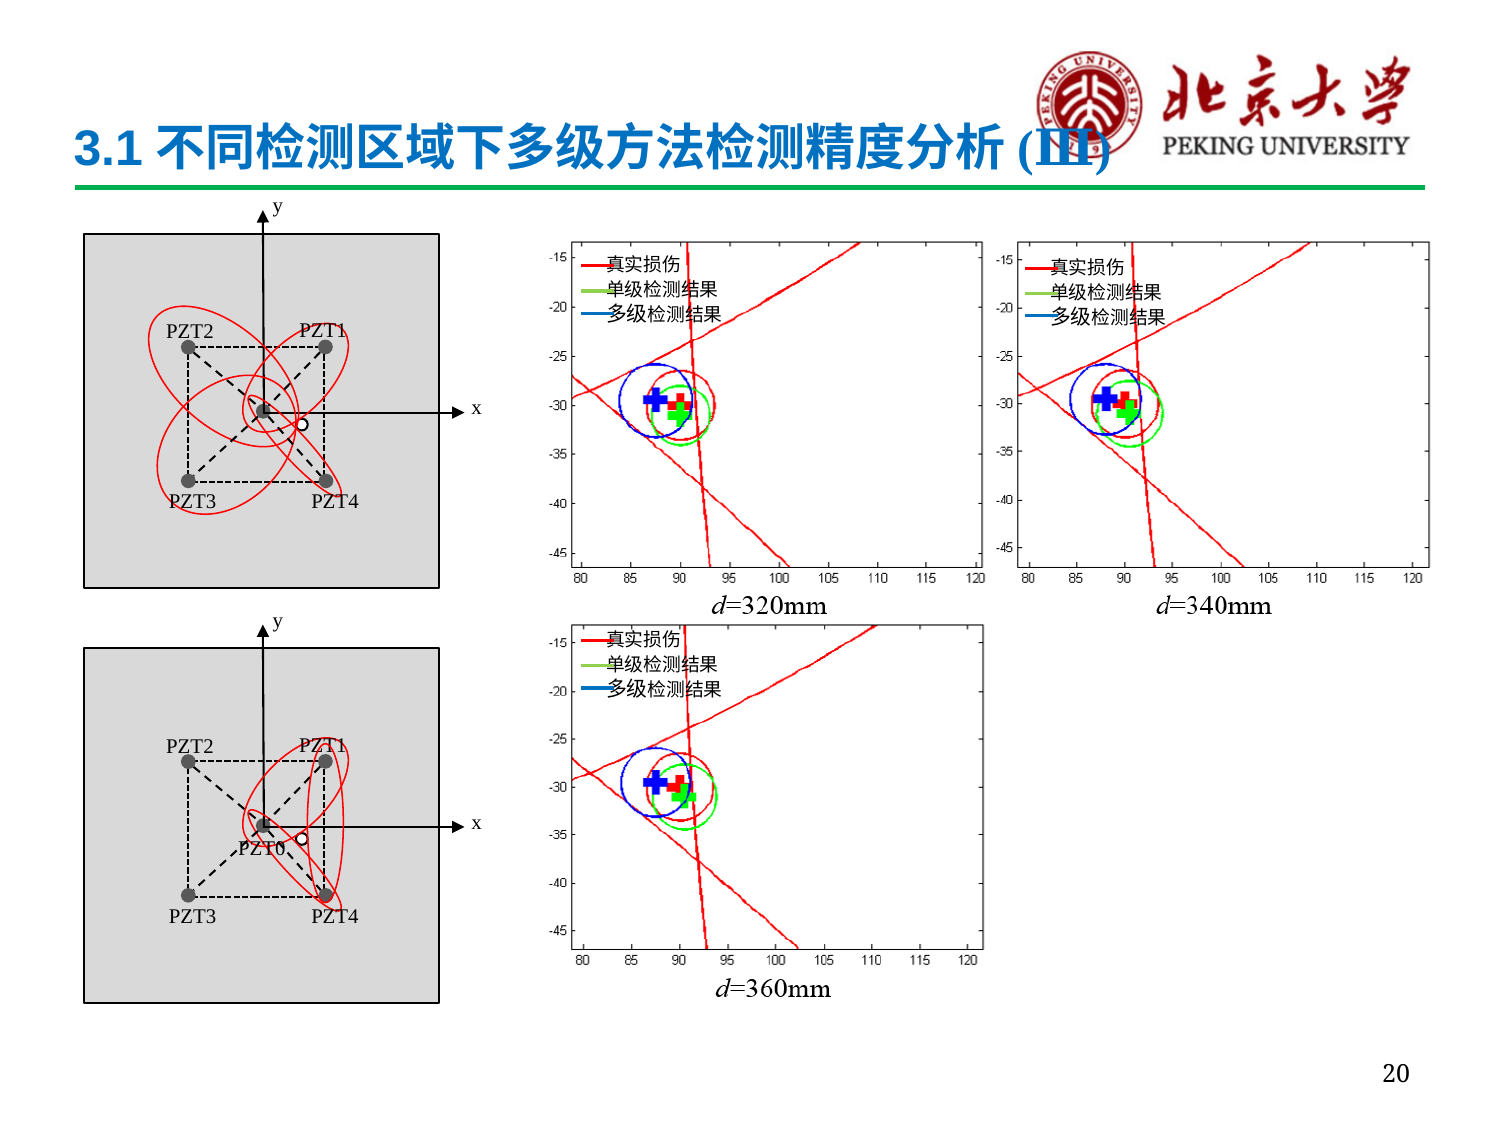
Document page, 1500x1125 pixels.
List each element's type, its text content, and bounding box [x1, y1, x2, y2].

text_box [84, 598, 497, 1003]
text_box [567, 223, 843, 328]
title 3.1不同检测区域下多级方法检测精度分析(Ⅲ) [58, 90, 1176, 182]
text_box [84, 184, 497, 589]
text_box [1010, 226, 1287, 331]
slide_number 20 [1074, 1023, 1426, 1100]
picture [547, 231, 1438, 1022]
picture [1022, 39, 1425, 167]
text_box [567, 598, 843, 703]
